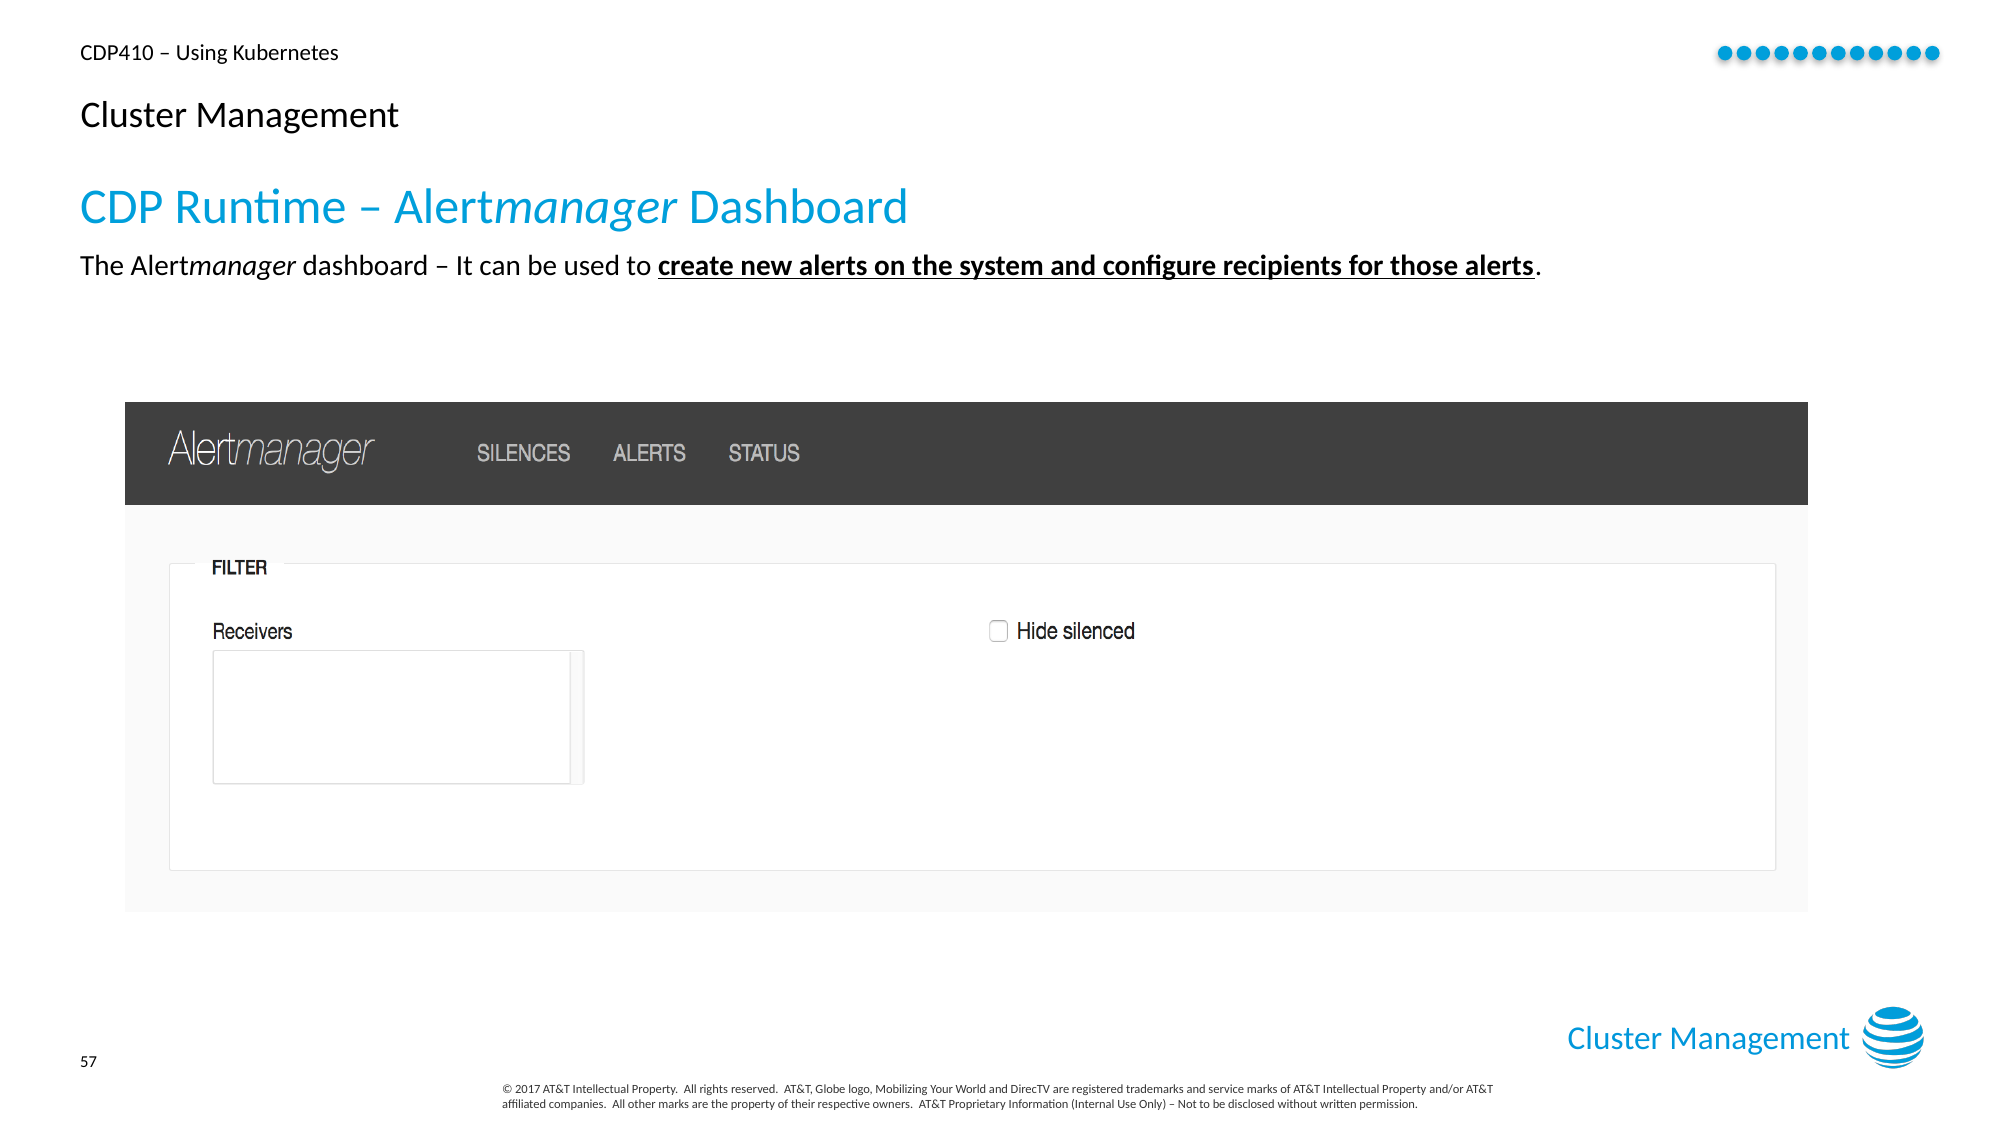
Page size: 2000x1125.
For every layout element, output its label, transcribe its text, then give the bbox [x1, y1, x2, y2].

text_box [1924, 45, 1941, 62]
text_box [1830, 45, 1847, 62]
text_box [1736, 45, 1753, 62]
text_box Cluster Management [1356, 1009, 1866, 1064]
text_box [1773, 45, 1790, 62]
text_box [1755, 45, 1771, 62]
picture [125, 401, 1809, 912]
text_box [1886, 45, 1903, 62]
title Cluster Management [80, 85, 1920, 142]
list CDP Runtime – Alertmanager Dashboard The Alertmanager dashboard – It can be used to create new alerts on the system and configure recipients for those alerts. [80, 180, 1875, 317]
text_box [1717, 45, 1734, 62]
text_box [1849, 45, 1865, 62]
text_box [1811, 45, 1827, 62]
text_box [1867, 45, 1884, 62]
text_box [1792, 45, 1809, 62]
text_box [1905, 45, 1921, 62]
slide_number 57 [80, 1049, 129, 1087]
